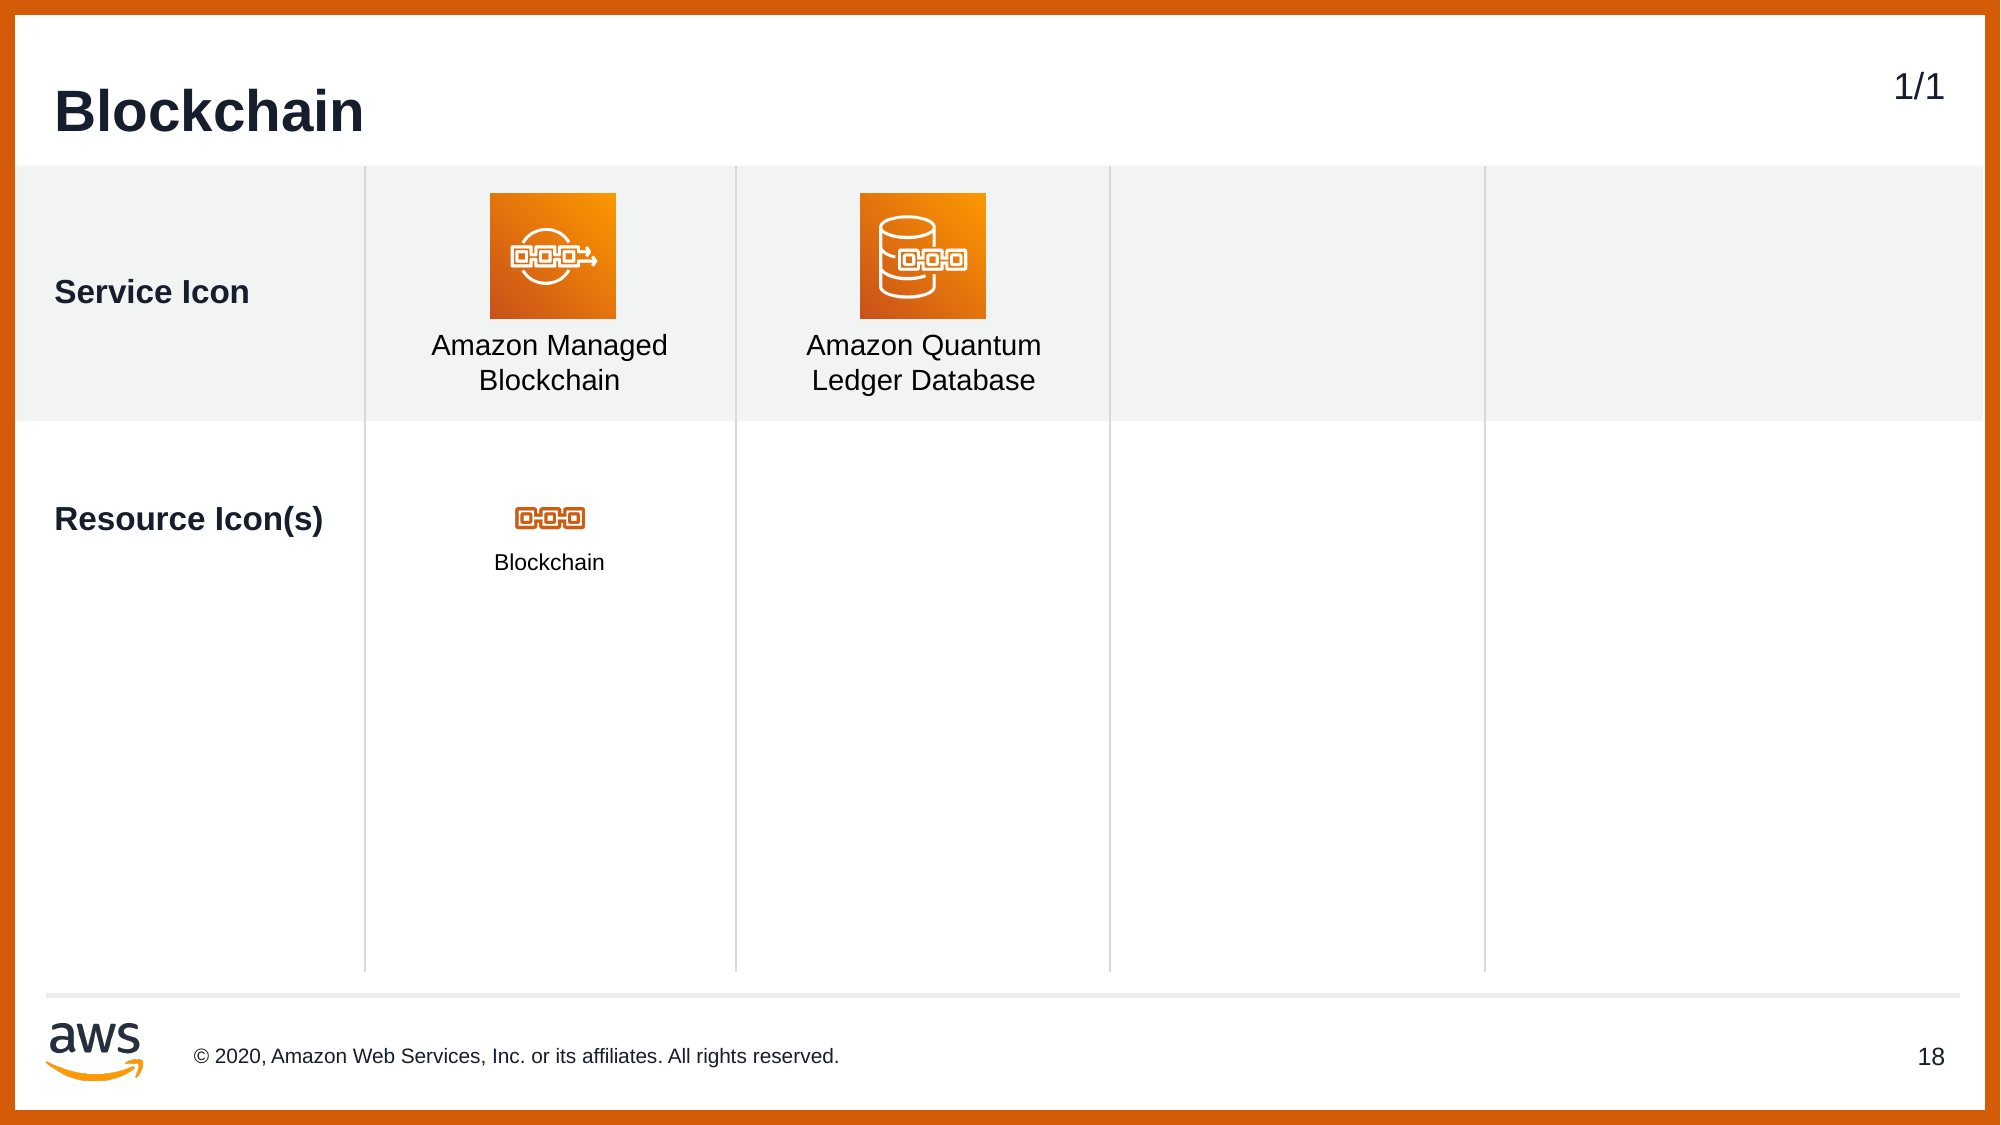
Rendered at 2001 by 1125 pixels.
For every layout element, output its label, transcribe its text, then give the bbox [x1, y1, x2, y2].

slide_number 18 [1493, 1025, 1961, 1086]
picture [860, 193, 986, 319]
title Blockchain [39, 59, 1457, 166]
text_box Amazon Managed Blockchain [363, 319, 735, 404]
picture [490, 193, 616, 319]
picture [512, 480, 588, 556]
text_box Amazon Quantum Ledger Database [736, 319, 1109, 404]
picture [46, 1023, 143, 1081]
footer © 2020, Amazon Web Services, Inc. or its affiliates. All rights reserved. [178, 1025, 911, 1086]
text_box Blockchain [363, 539, 735, 582]
list 1/1 [1693, 59, 1961, 166]
